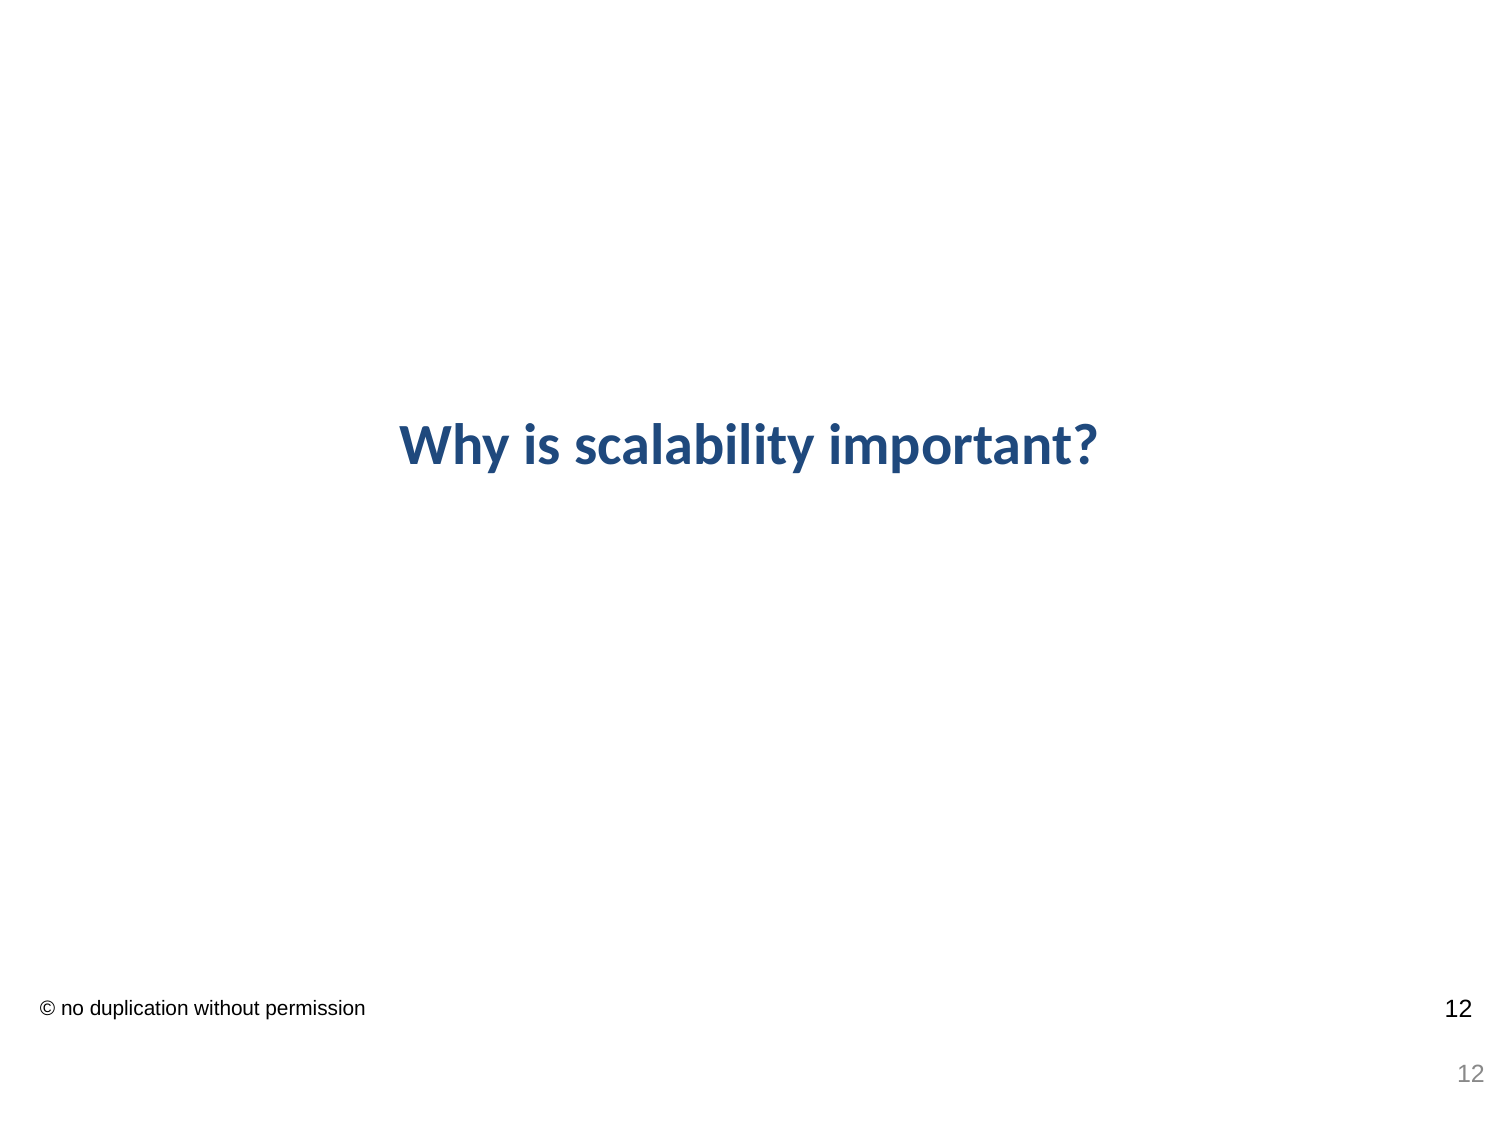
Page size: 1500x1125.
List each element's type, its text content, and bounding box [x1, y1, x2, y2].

slide_number 12 [1149, 1042, 1500, 1103]
title Why is scalability important? [75, 347, 1425, 536]
